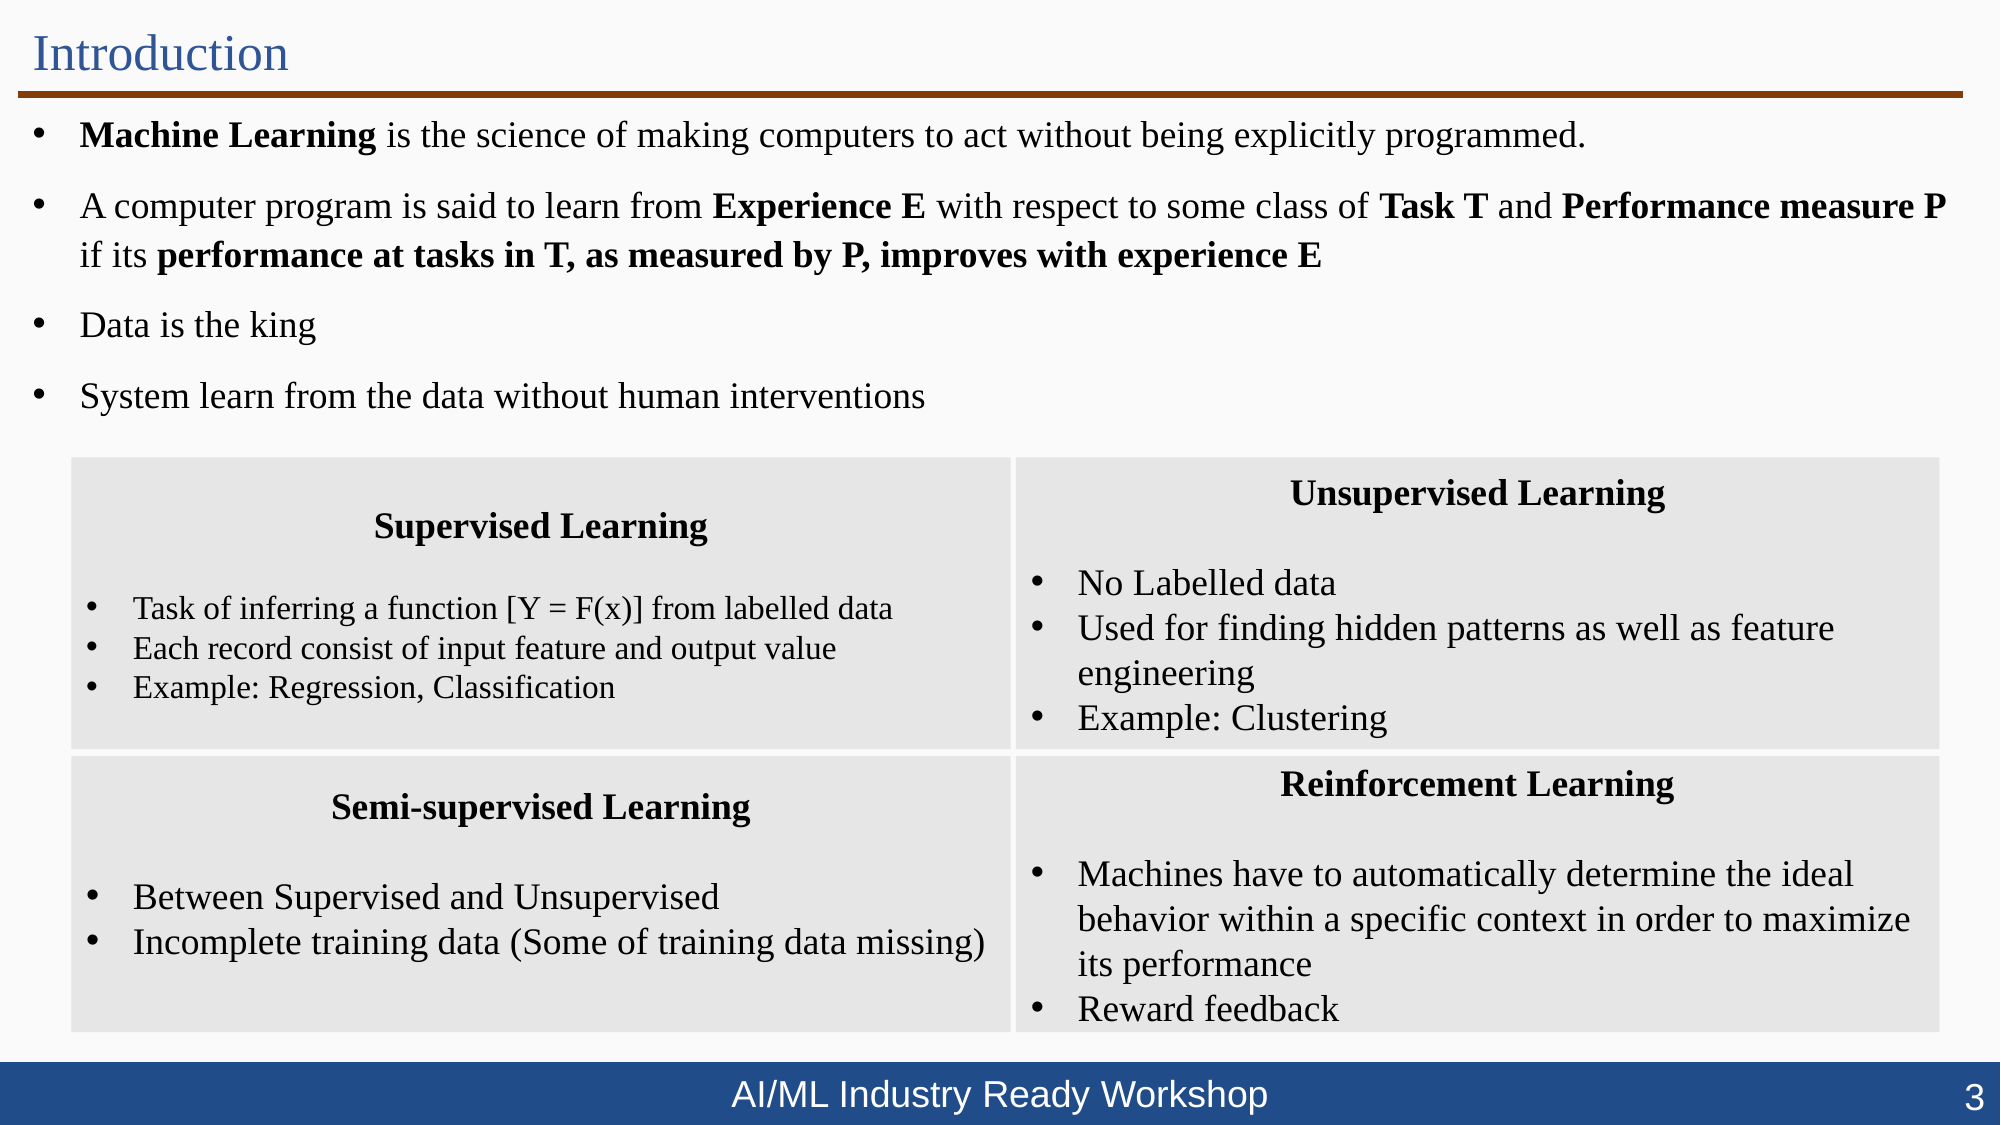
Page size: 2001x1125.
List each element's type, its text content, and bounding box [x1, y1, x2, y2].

title Introduction [17, 17, 1988, 90]
text_box Supervised Learning Task of inferring a function [Y = F(x)] from labelled data Each record consist of input feature and output value Example: Regression, Classification [70, 456, 1012, 750]
text_box Unsupervised Learning No Labelled data Used for finding hidden patterns as well as feature engineering Example: Clustering [1015, 456, 1940, 750]
text_box Reinforcement Learning Machines have to automatically determine the ideal behavior within a specific context in order to maximize its performance Reward feedback [1015, 755, 1940, 1033]
text_box Semi-supervised Learning Between Supervised and Unsupervised Incomplete training data (Some of training data missing) [70, 755, 1012, 1033]
list Machine Learning is the science of making computers to act without being explicitly programmed. A computer program is said to learn from Experience E with respect to some class of Task T and Performance measure P if its performance at tasks in T, as measured by P, improves with experience E Data is the king System learn from the data without human interventions [17, 98, 1988, 455]
